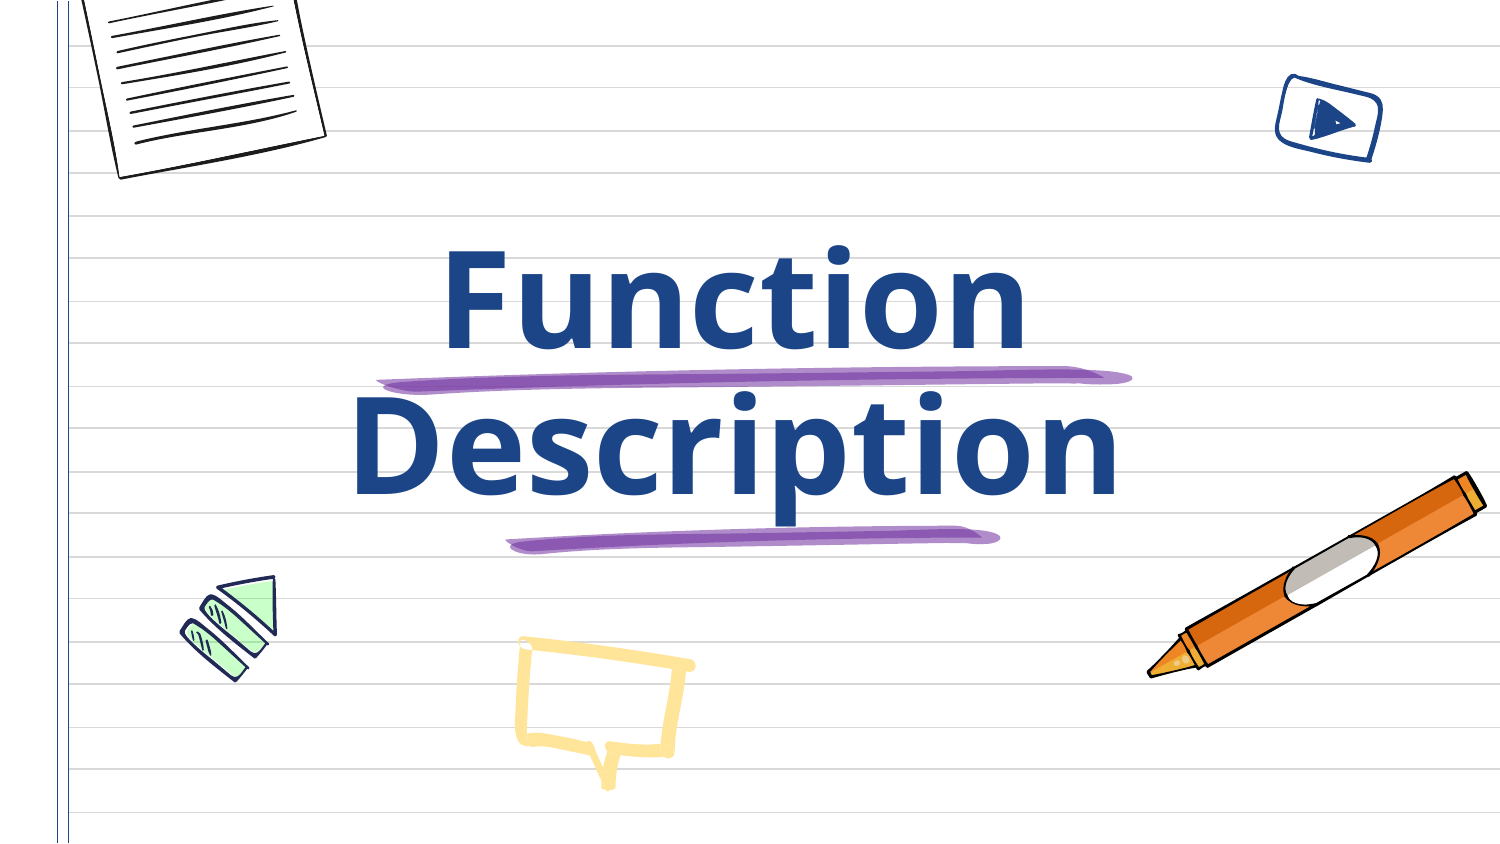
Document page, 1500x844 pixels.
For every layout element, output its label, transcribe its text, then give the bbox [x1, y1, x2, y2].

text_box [505, 645, 690, 790]
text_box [1276, 83, 1382, 156]
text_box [364, 365, 1136, 396]
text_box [497, 525, 1003, 555]
title Function Description [299, 256, 1171, 500]
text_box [1123, 536, 1500, 622]
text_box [179, 570, 278, 682]
